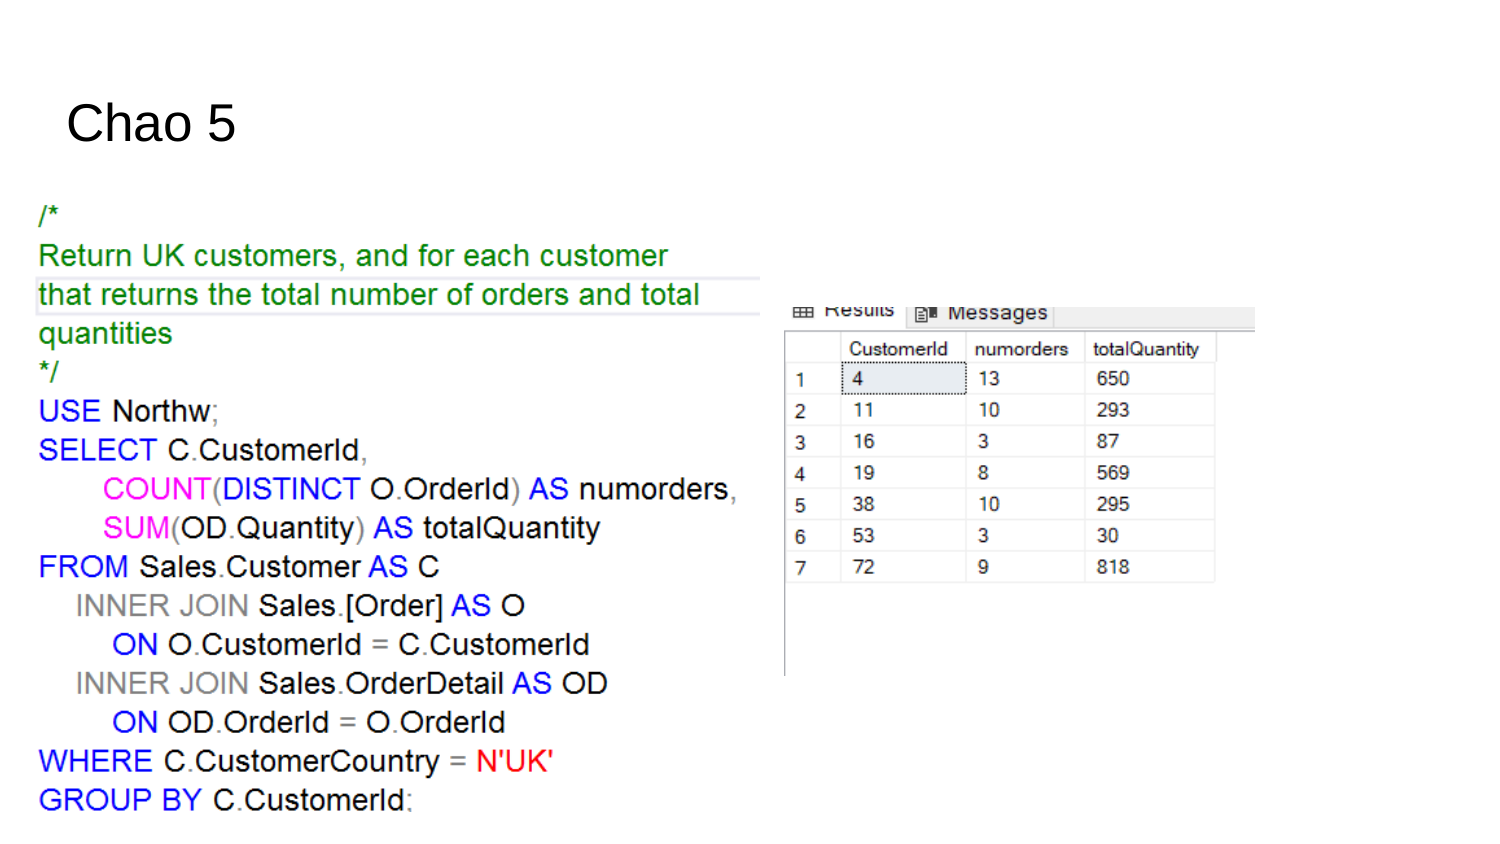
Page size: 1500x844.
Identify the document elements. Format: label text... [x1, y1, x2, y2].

title Chao 5 [51, 72, 1449, 167]
picture [784, 307, 1255, 676]
picture [24, 191, 760, 812]
